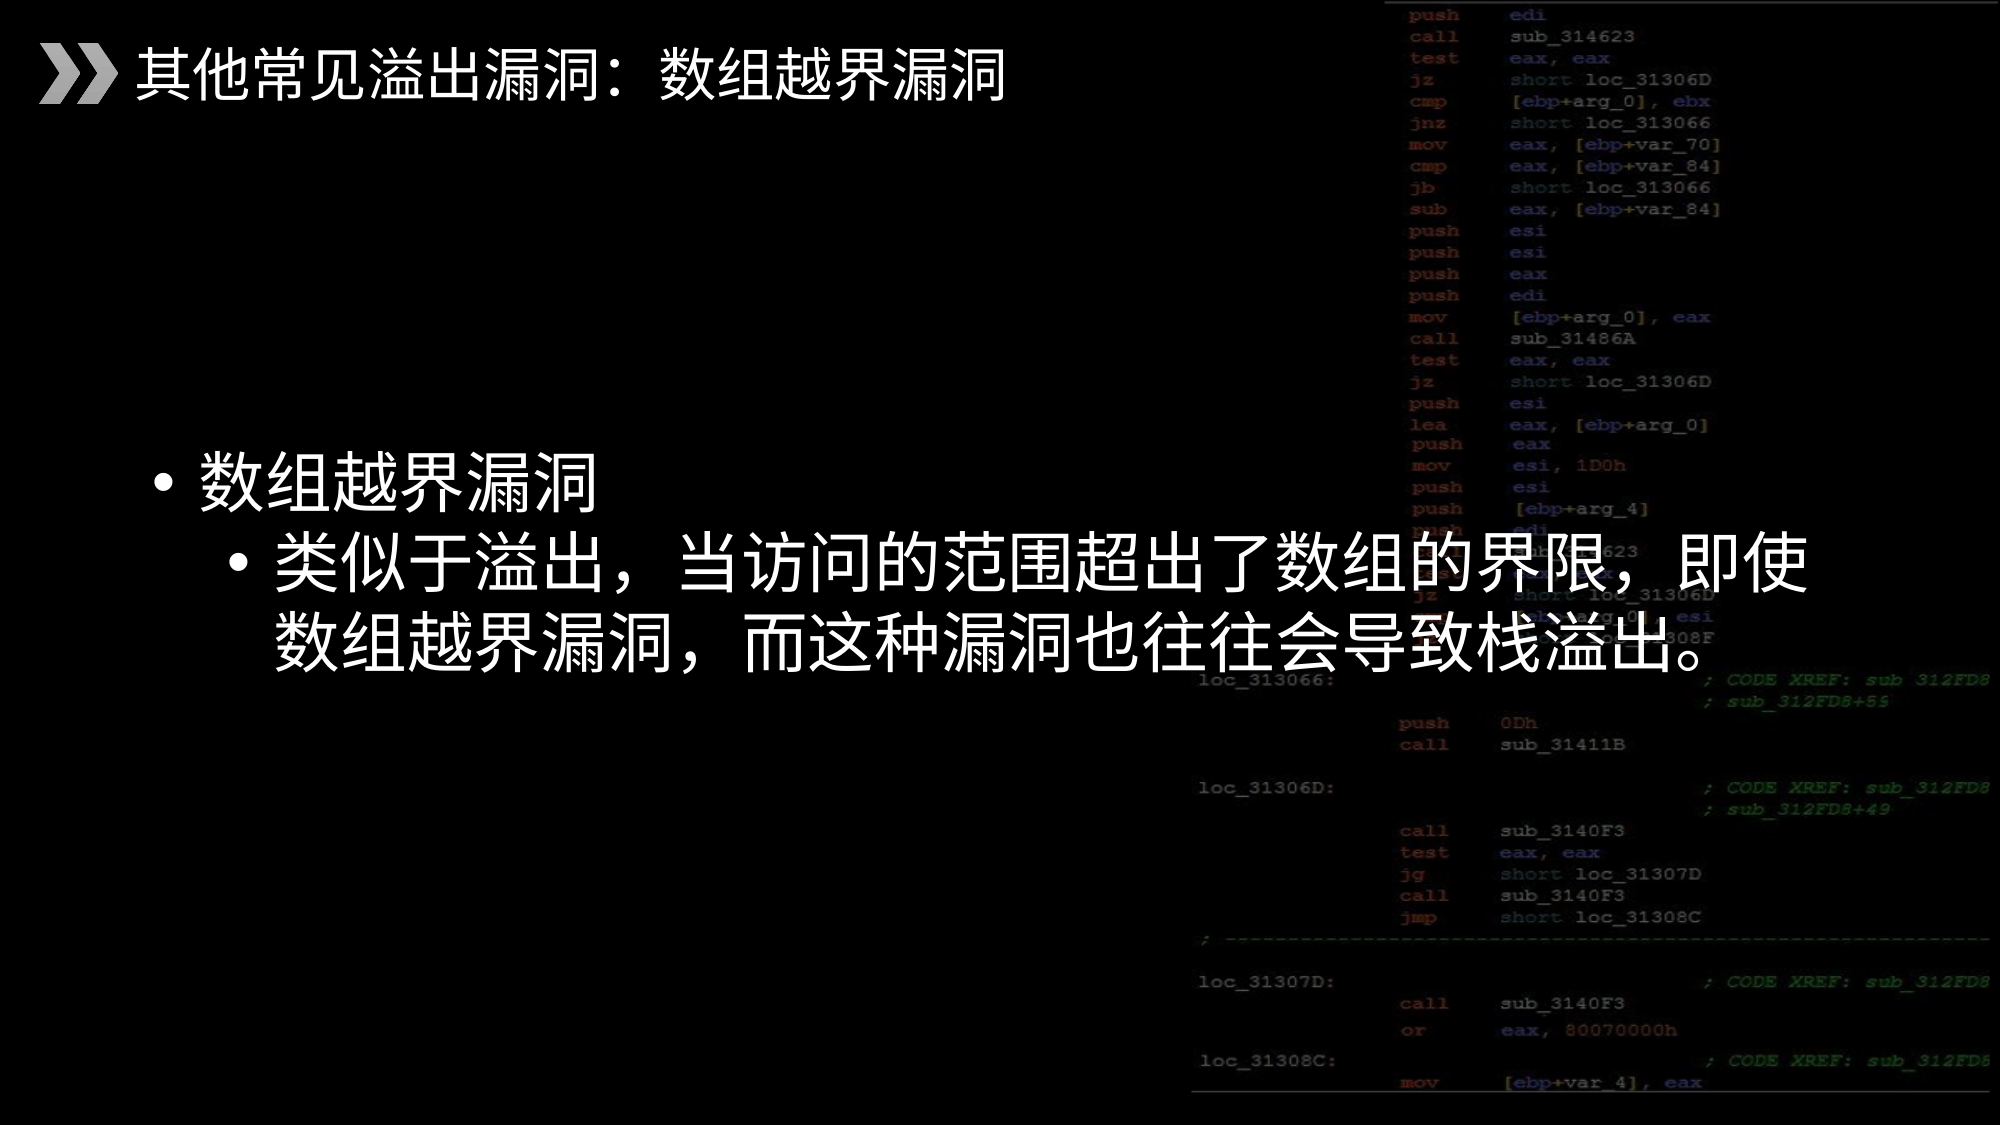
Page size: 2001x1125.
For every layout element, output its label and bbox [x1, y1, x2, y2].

text_box [39, 42, 119, 104]
picture [0, 0, 2000, 1125]
